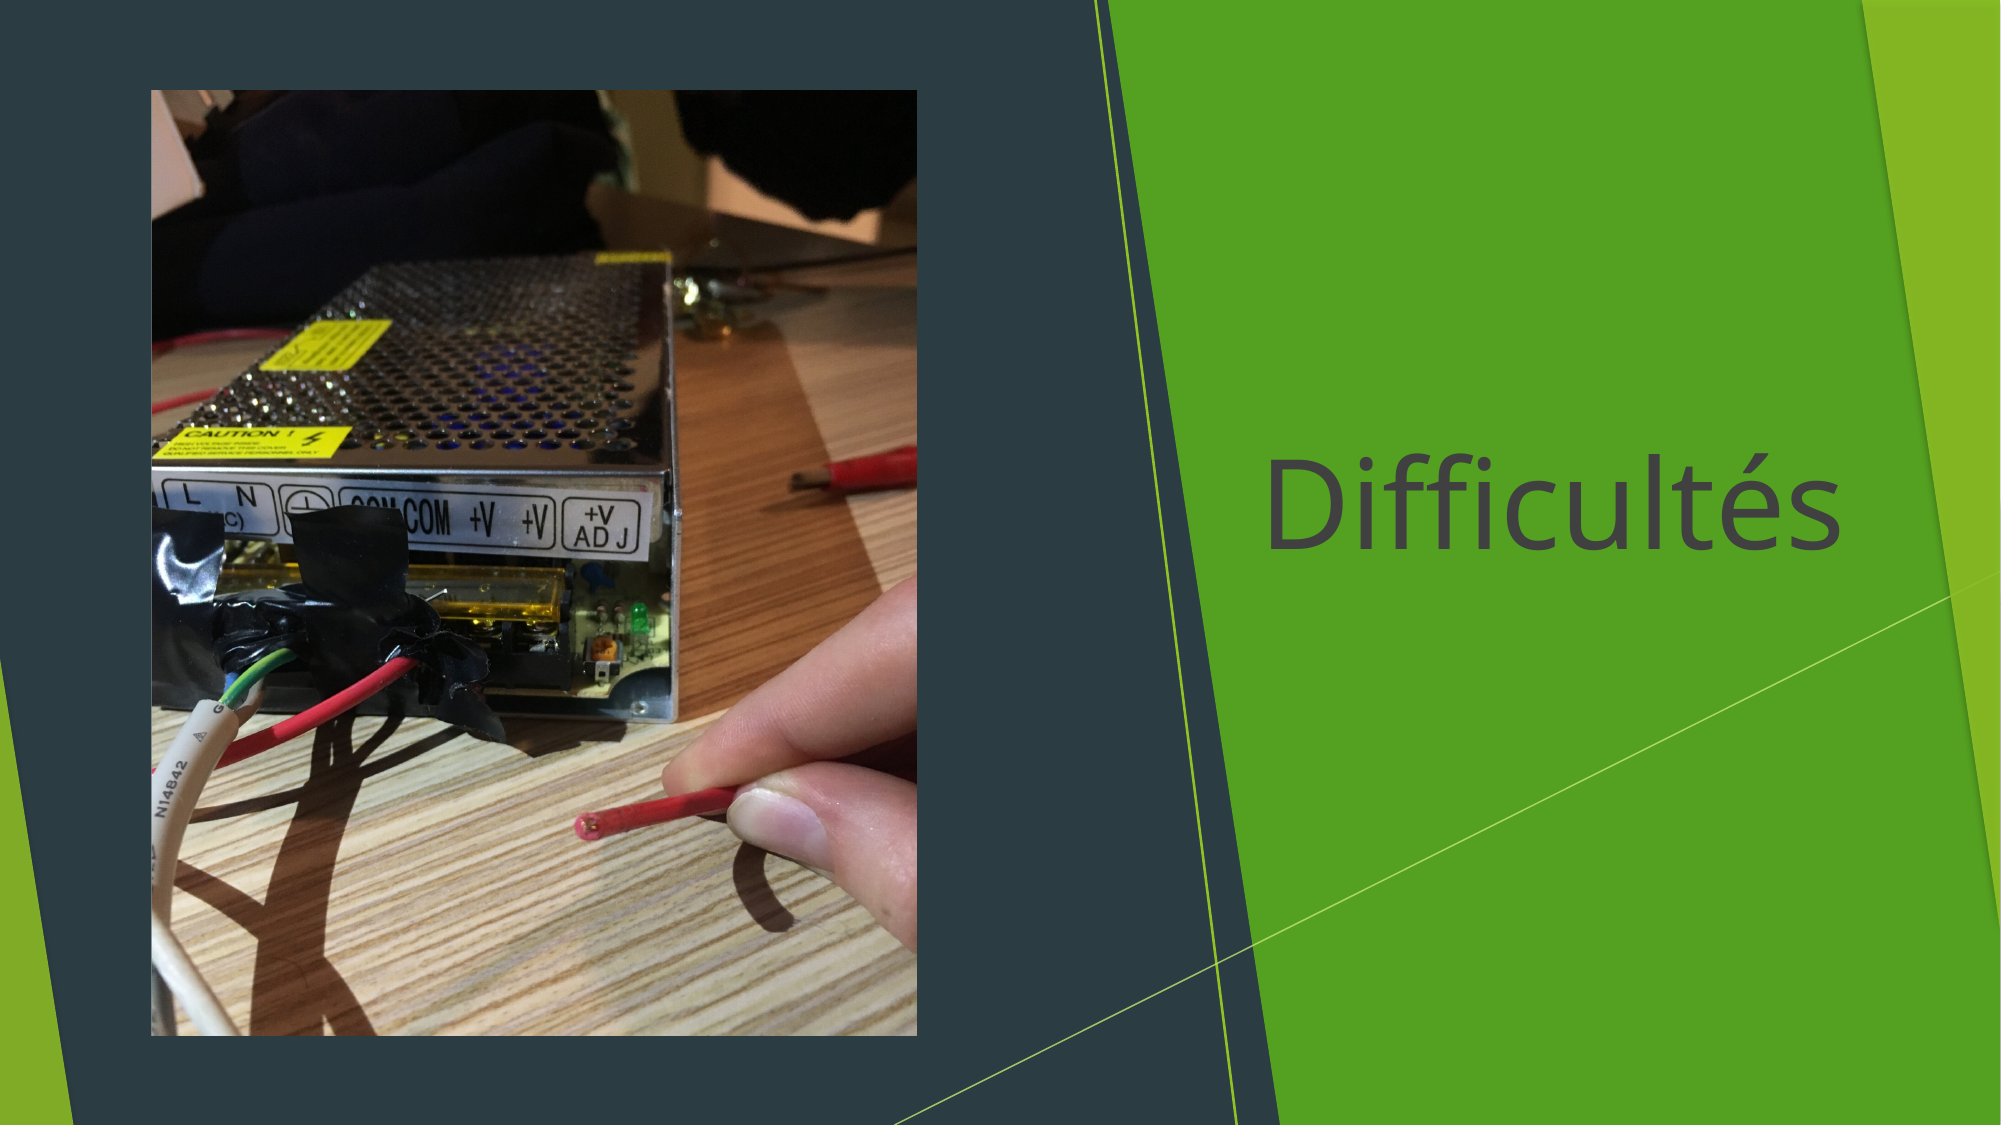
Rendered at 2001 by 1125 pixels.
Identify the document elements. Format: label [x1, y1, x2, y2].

text_box [894, 570, 2000, 1125]
text_box [0, 0, 1093, 1125]
text_box [1094, 0, 1238, 570]
picture [60, 179, 1008, 946]
text_box [1238, 0, 2000, 570]
